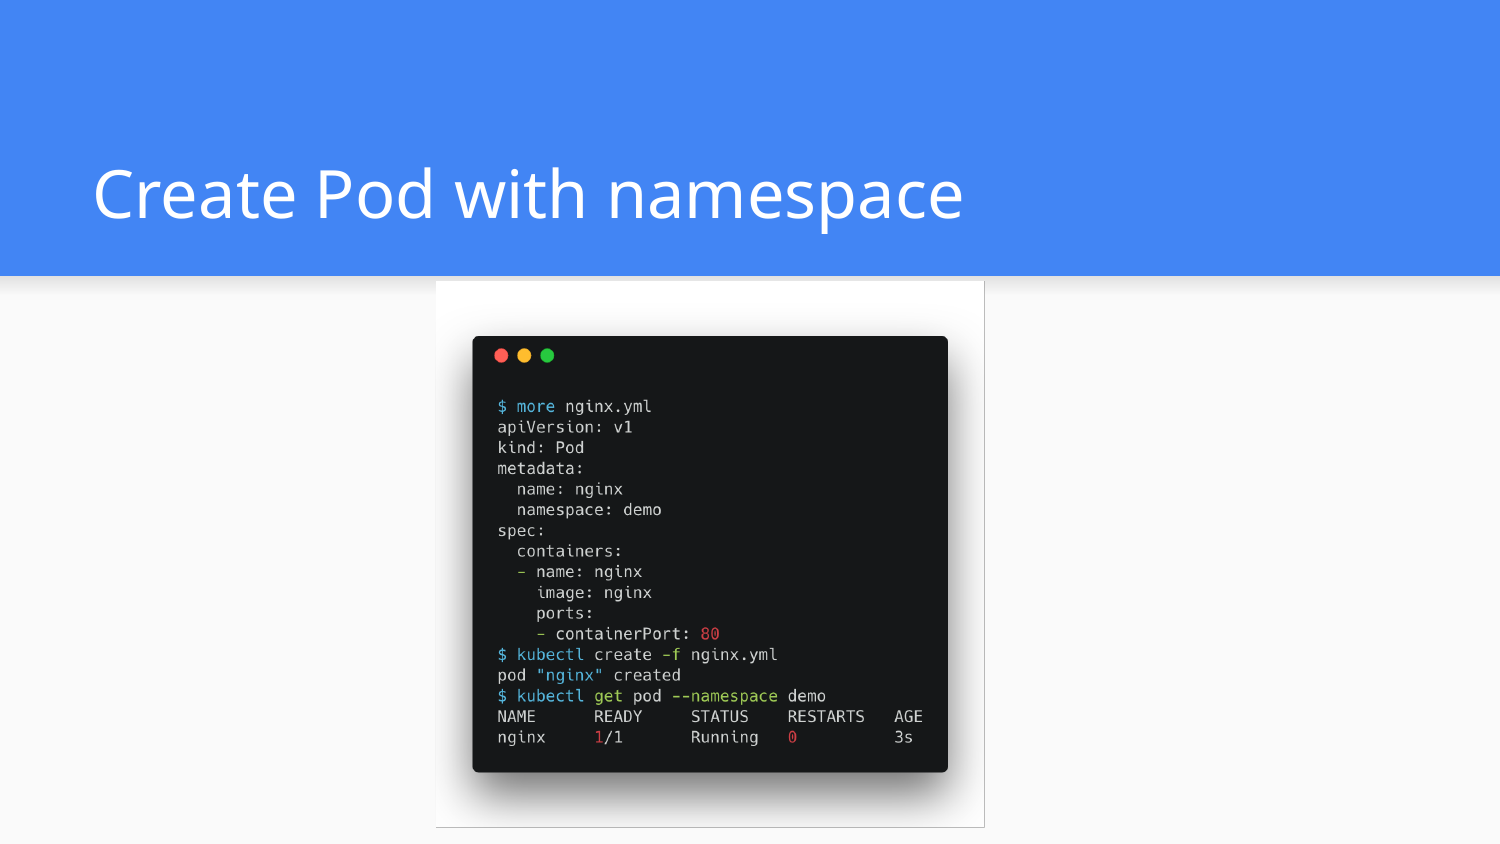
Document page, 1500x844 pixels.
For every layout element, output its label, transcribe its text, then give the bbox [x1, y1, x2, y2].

picture [435, 280, 986, 828]
title Create Pod with namespace [77, 121, 1427, 248]
